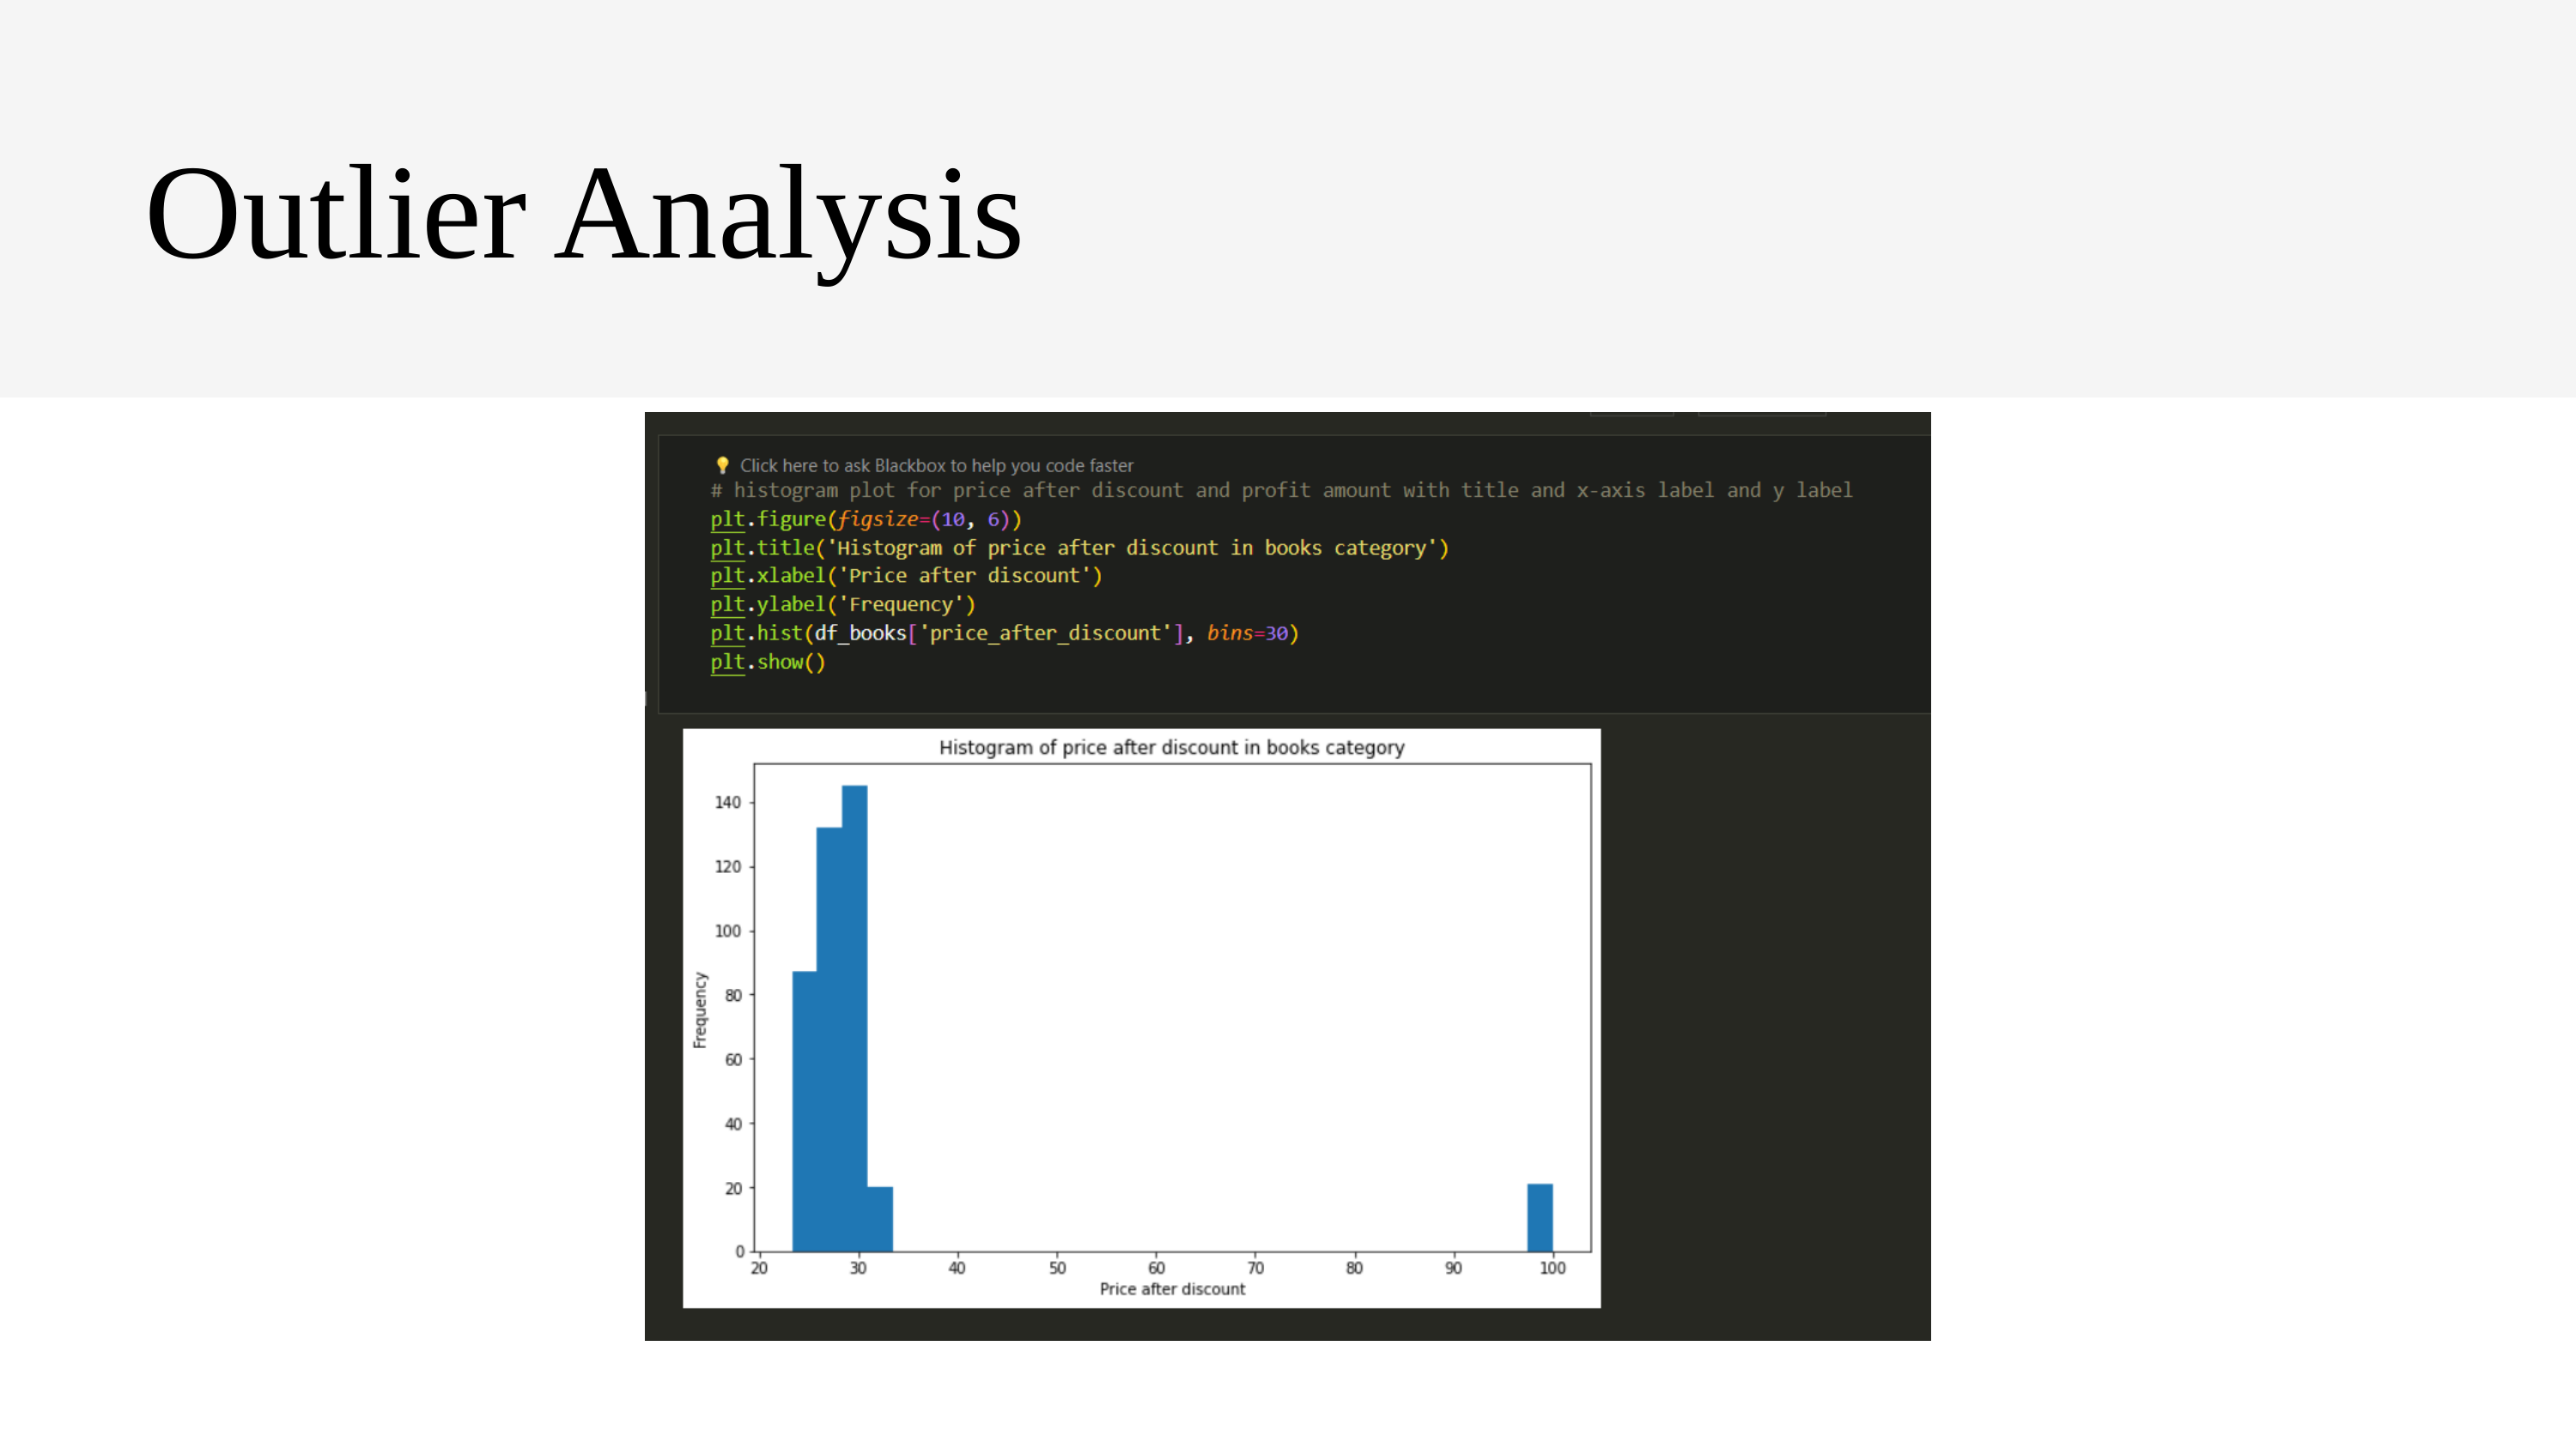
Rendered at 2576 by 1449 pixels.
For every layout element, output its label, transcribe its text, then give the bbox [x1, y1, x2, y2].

text_box [0, 0, 2576, 398]
picture [645, 412, 1931, 1341]
text_box Outlier Analysis [144, 108, 2012, 286]
